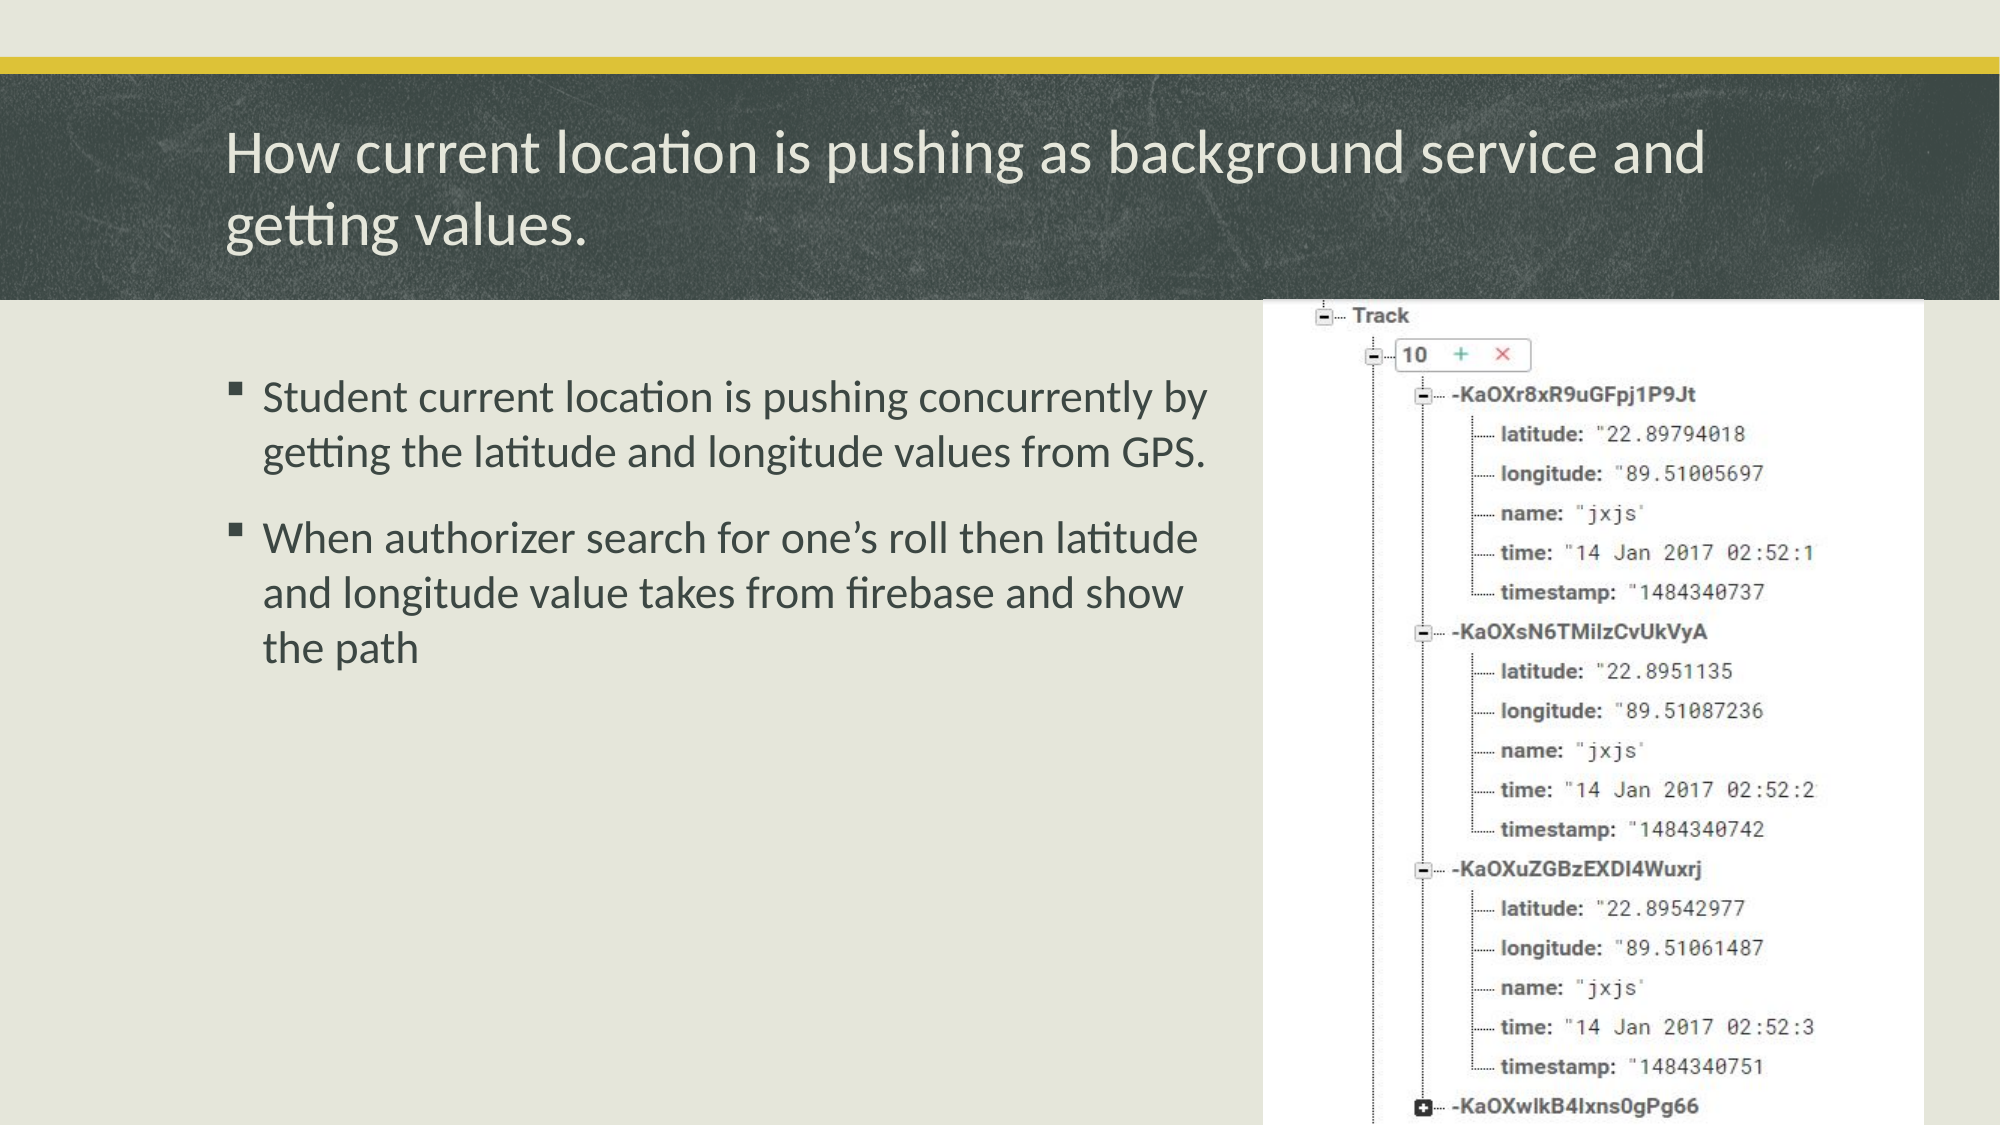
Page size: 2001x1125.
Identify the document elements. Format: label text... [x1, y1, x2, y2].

title How current location is pushing as background service and getting values. [210, 76, 1790, 300]
text_box [47, 344, 1102, 900]
picture [0, 74, 2000, 1125]
list Student current location is pushing concurrently by getting the latitude and longitude values from GPS. When authorizer search for one’s roll then latitude and longitude value takes from firebase and show the path [210, 359, 1243, 1014]
